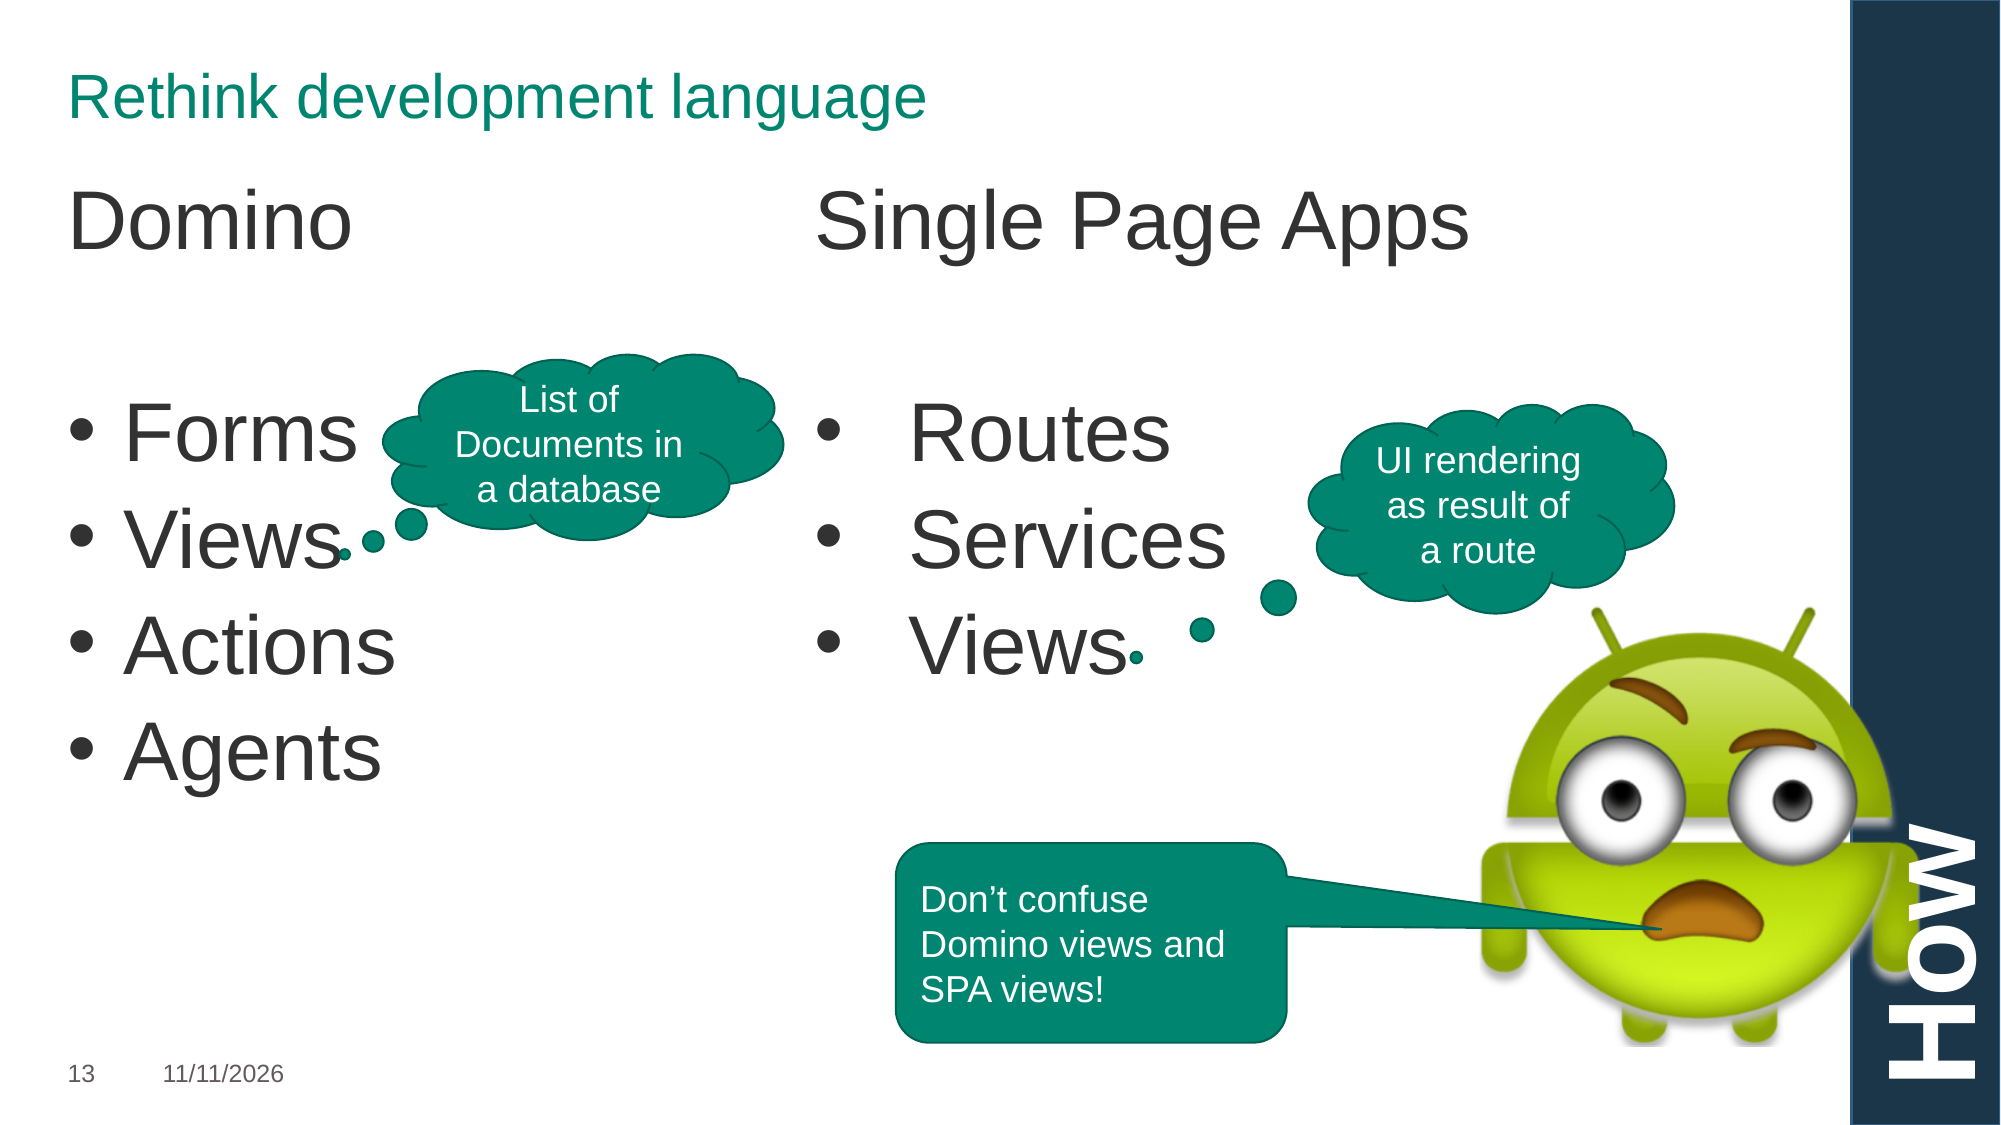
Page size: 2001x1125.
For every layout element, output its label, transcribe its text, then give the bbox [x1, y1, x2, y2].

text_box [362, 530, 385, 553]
text_box UI rendering as result of a route [1307, 403, 1676, 601]
slide_number 13 [52, 1042, 147, 1103]
text_box UI rendering as result of a route [1260, 579, 1298, 617]
list Rethink development language [52, 56, 1578, 143]
picture [1399, 508, 2000, 1125]
list Domino Forms Views Actions Agents Single Page Apps Routes Services Views [52, 202, 1578, 988]
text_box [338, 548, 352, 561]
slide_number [147, 1042, 598, 1103]
text_box UI rendering as result of a route [1189, 617, 1215, 643]
text_box Don’t confuse Domino views and SPA views! [894, 842, 1399, 1044]
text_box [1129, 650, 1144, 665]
text_box List of Documents in a database [381, 353, 785, 542]
